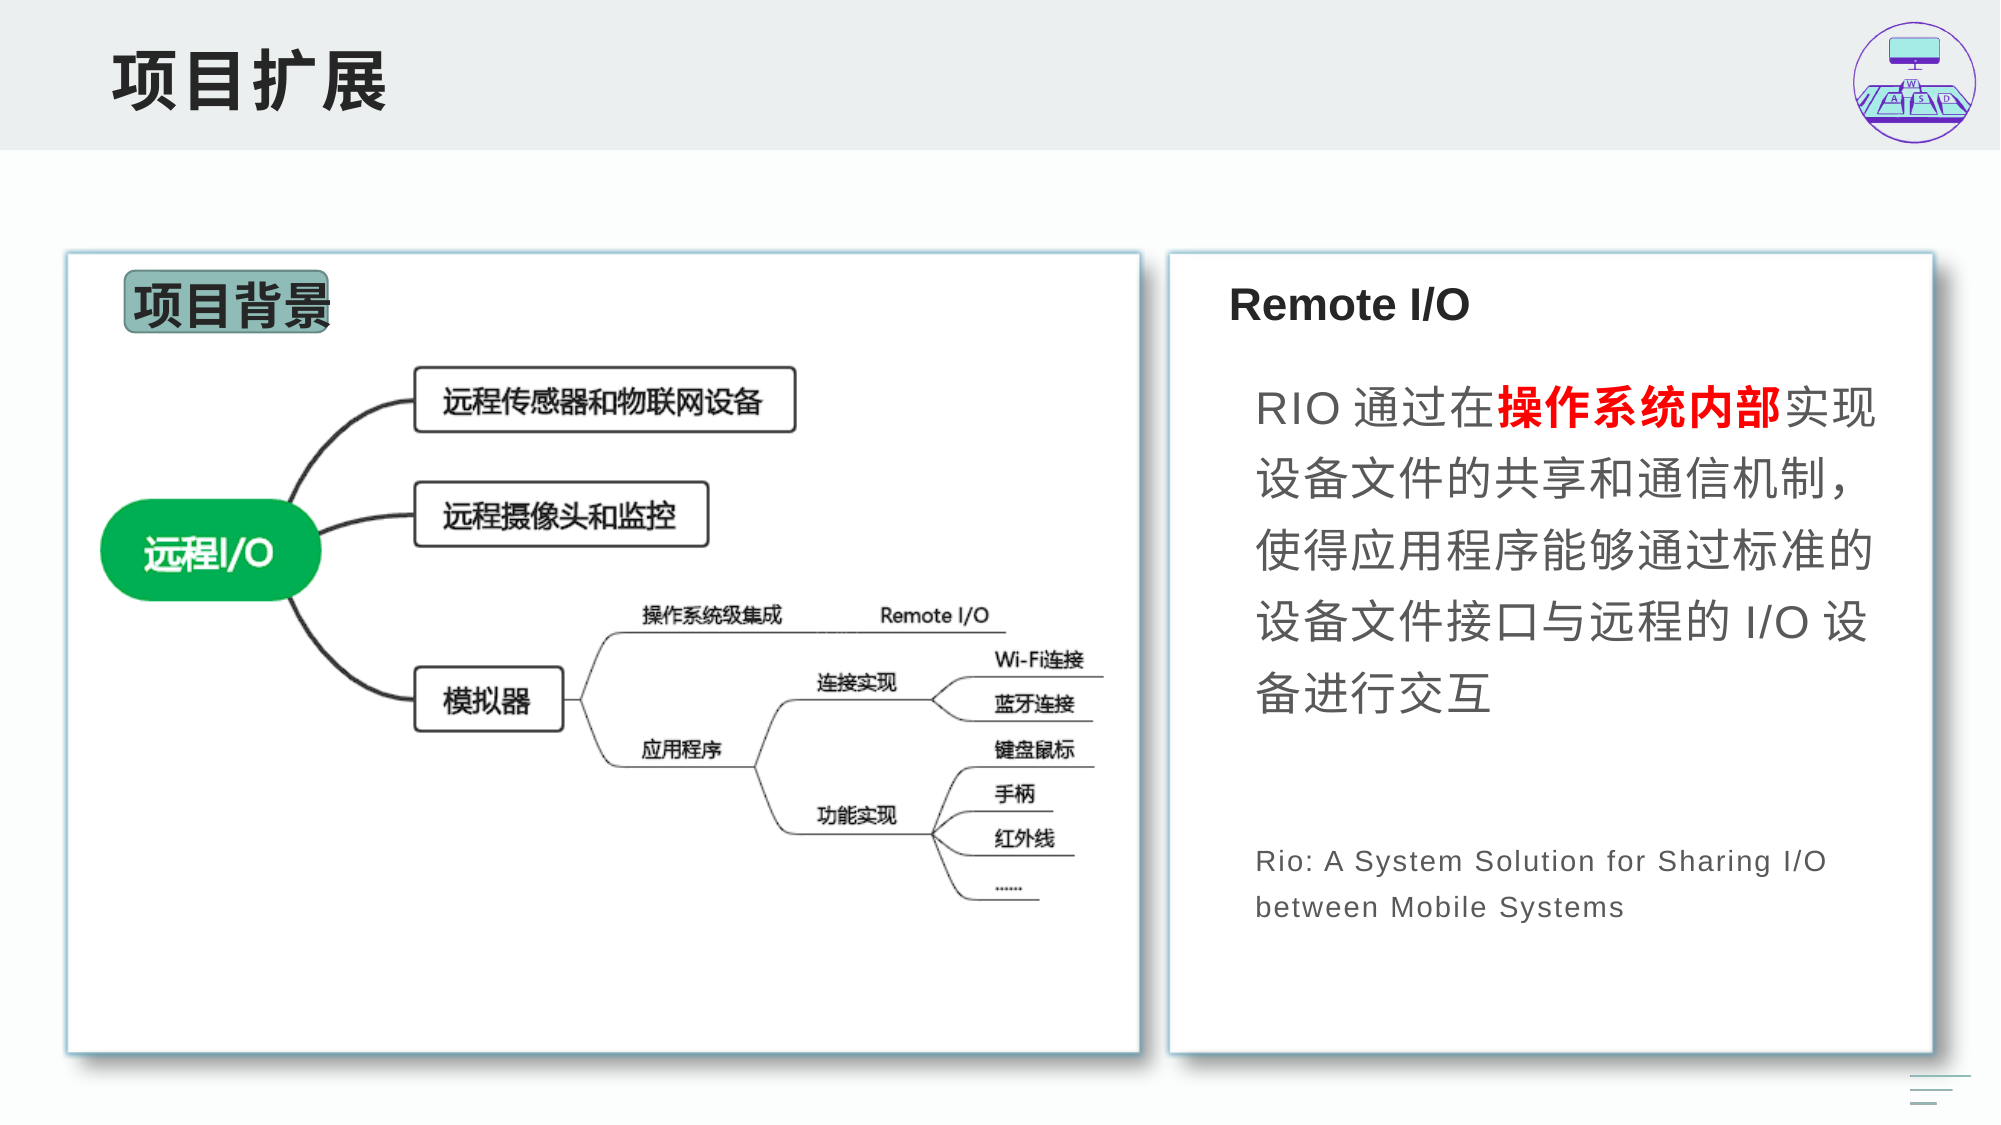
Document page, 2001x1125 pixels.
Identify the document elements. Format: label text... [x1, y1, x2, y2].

text_box Remote I/O [1214, 267, 1901, 333]
picture [76, 354, 1130, 959]
picture [1881, 1054, 2000, 1125]
text_box RIO通过在操作系统内部实现设备文件的共享和通信机制，使得应用程序能够通过标准的设备文件接口与远程的I/O设备进行交互 Rio: A System Solution for Sharing I/O between Mobile Systems [1240, 354, 1922, 1044]
text_box 项目扩展 [99, 25, 1849, 125]
text_box [1175, 259, 1927, 1048]
text_box 项目背景 [118, 267, 927, 343]
text_box [73, 259, 1134, 1048]
text_box [0, 0, 2000, 151]
picture [1849, 17, 1981, 149]
